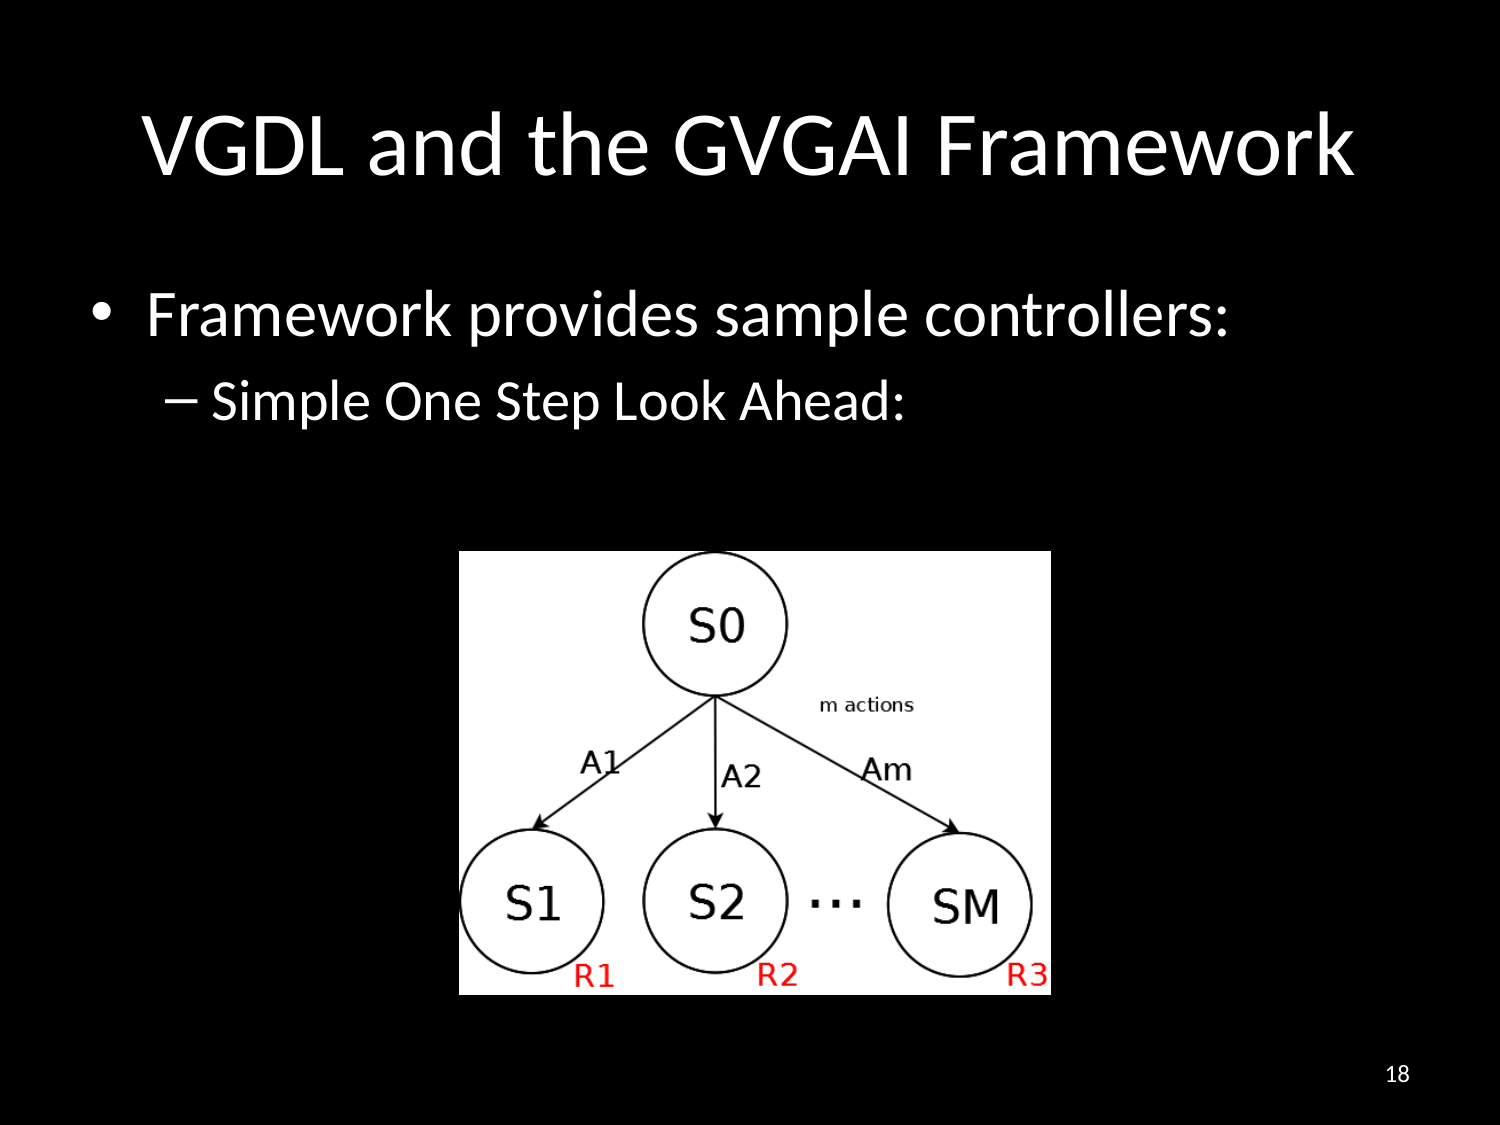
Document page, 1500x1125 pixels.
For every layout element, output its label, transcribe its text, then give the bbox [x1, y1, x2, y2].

list Framework provides sample controllers: Simple One Step Look Ahead: [75, 262, 1425, 1005]
title VGDL and the GVGAI Framework [75, 45, 1425, 233]
slide_number 18 [1074, 1042, 1425, 1103]
picture [458, 551, 1051, 995]
